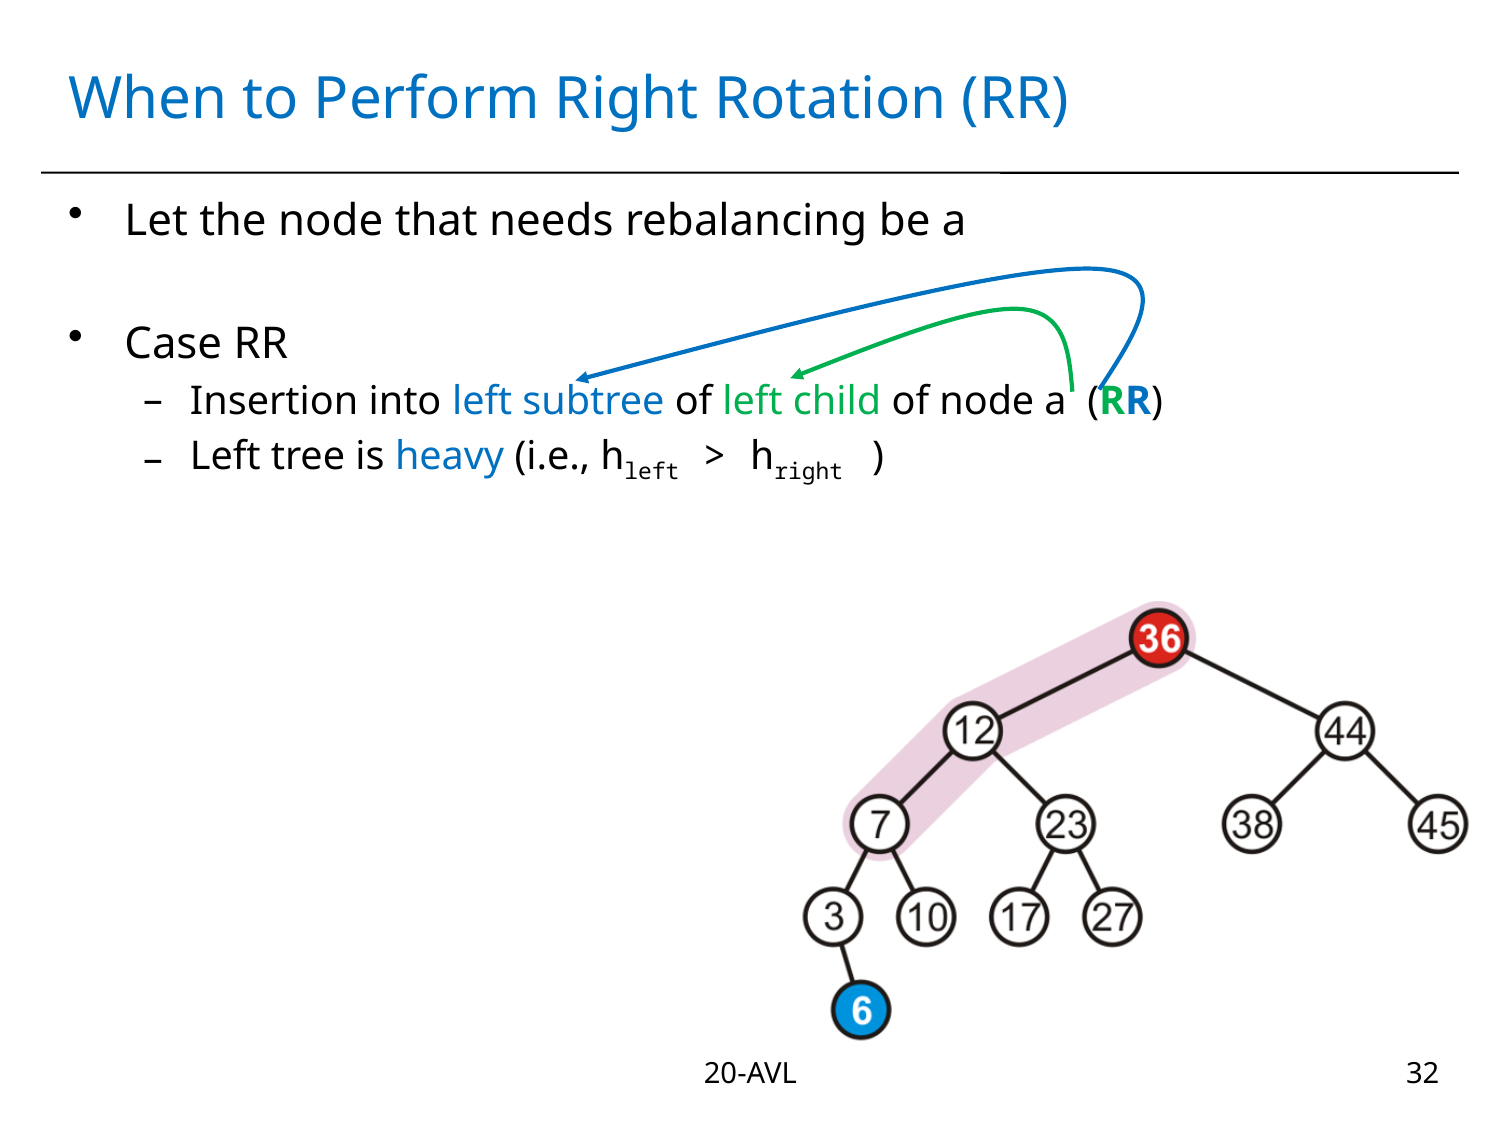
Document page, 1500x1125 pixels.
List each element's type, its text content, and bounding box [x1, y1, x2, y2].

text_box [575, 266, 1145, 391]
title When to Perform Right Rotation (RR) [52, 30, 1448, 159]
picture [796, 600, 1489, 1048]
slide_number 32 [1104, 1055, 1455, 1125]
list Let the node that needs rebalancing be a Case RR Insertion into left subtree of left child of node a (RR) Left tree is heavy (i.e., hleft > hright ) [52, 184, 1448, 1024]
footer 20-AVL [502, 1046, 999, 1125]
